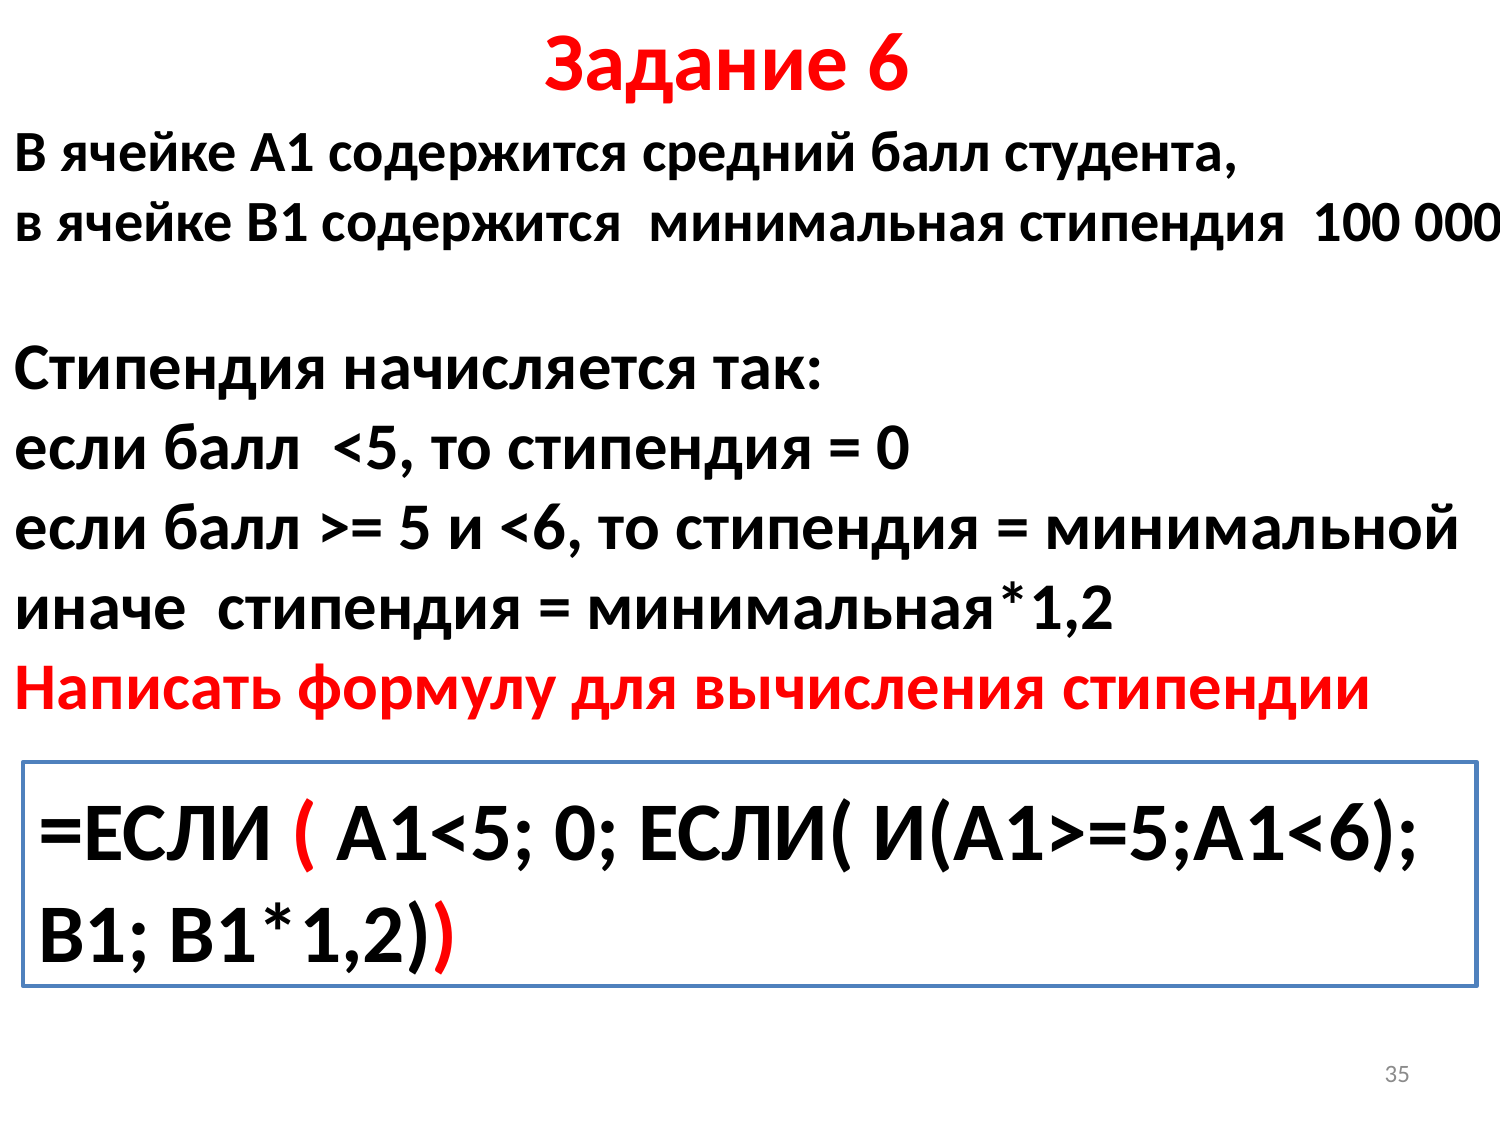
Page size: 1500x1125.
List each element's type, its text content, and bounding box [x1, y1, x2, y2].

text_box =ЕСЛИ ( A1<5; 0; ЕСЛИ( И(A1>=5;A1<6); B1; B1*1,2)) [23, 761, 1477, 987]
text_box Задание 6 [529, 0, 925, 115]
slide_number 35 [1074, 1042, 1425, 1103]
text_box В ячейке A1 содержится средний балл студента, в ячейке B1 содержится минимальная стипендия 100 000 Стипендия начисляется так: если балл <5, то стипендия = 0 если балл >= 5 и <6, то стипендия = минимальной иначе стипендия = минимальная*1,2 Написать формулу для вычисления стипендии [0, 105, 1500, 730]
